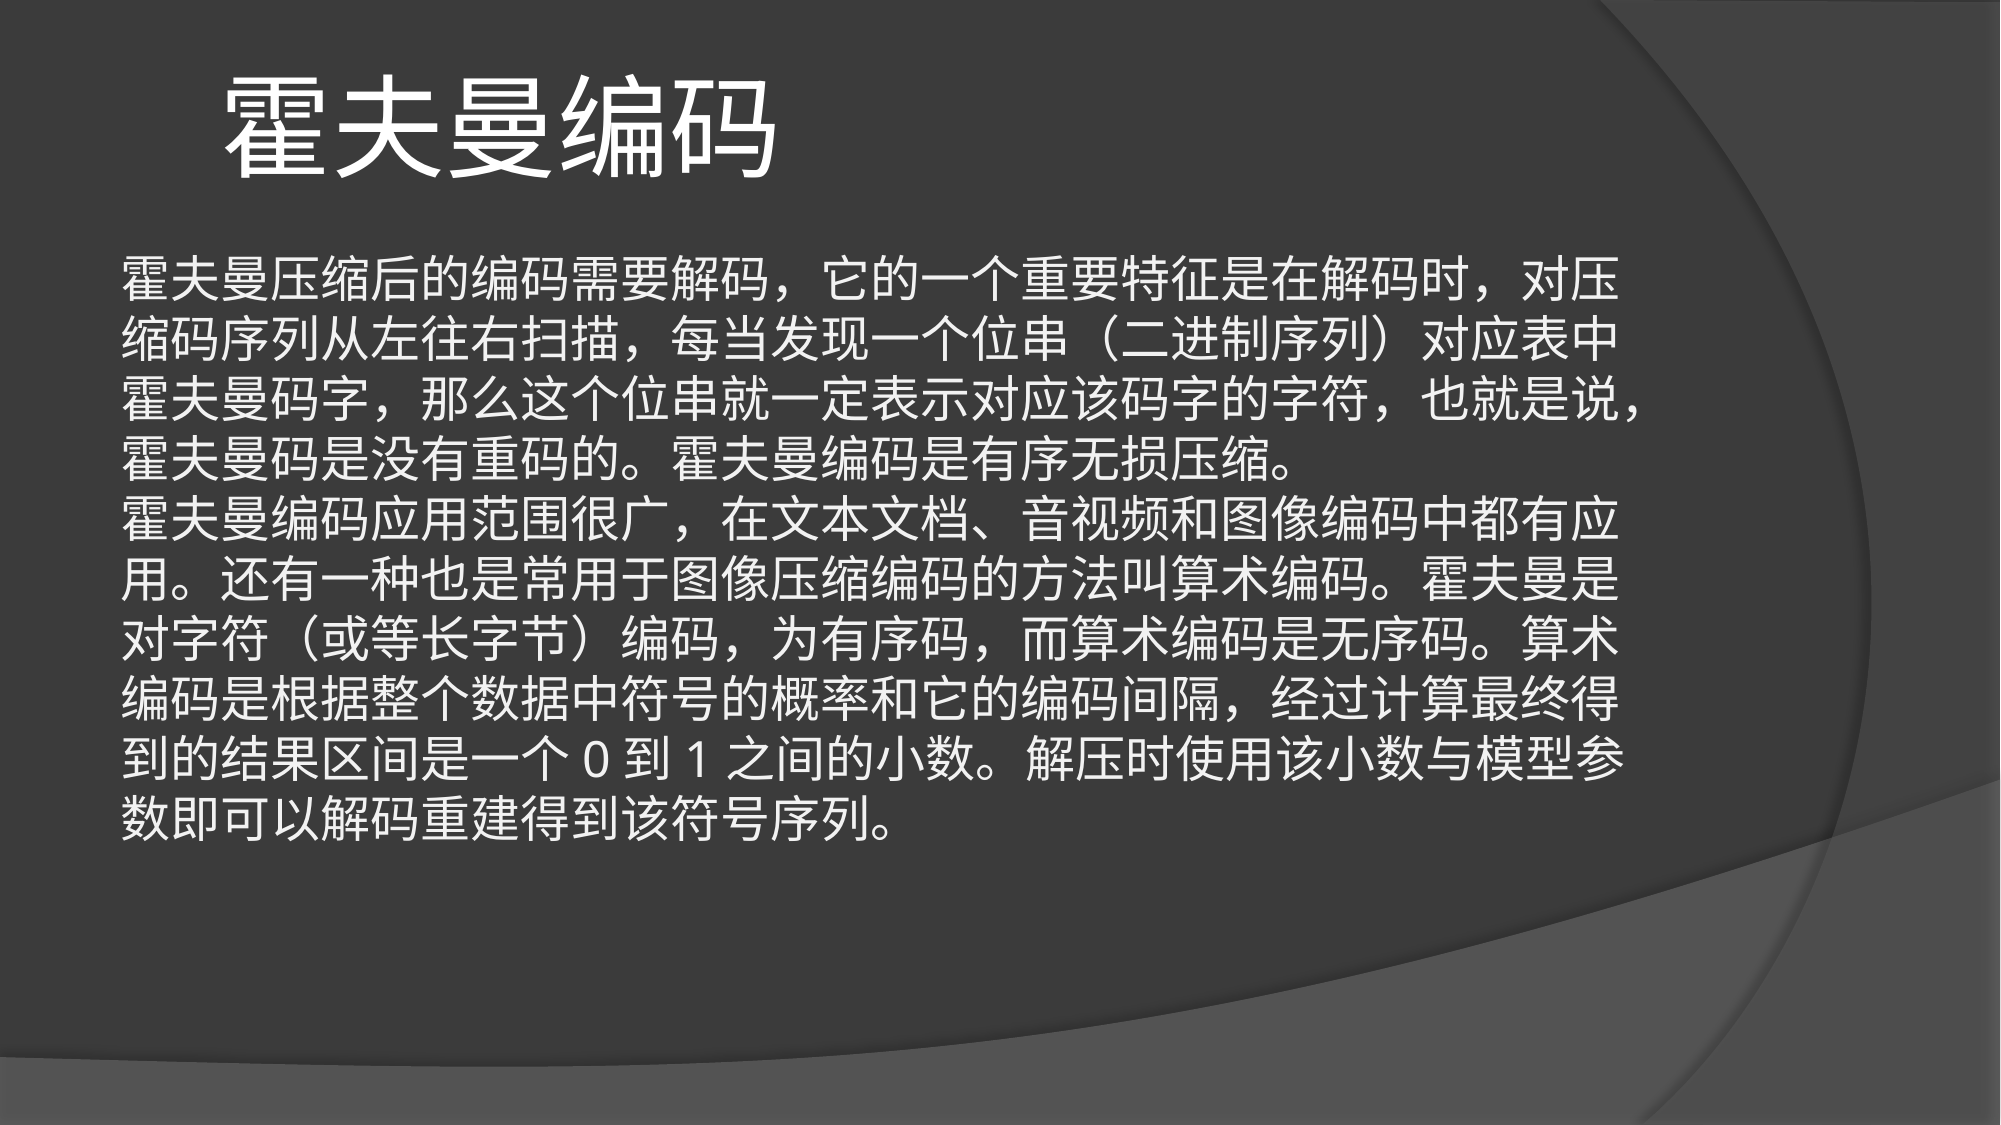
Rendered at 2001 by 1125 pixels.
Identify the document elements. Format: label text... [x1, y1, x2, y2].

text_box 霍夫曼压缩后的编码需要解码，它的一个重要特征是在解码时，对压缩码序列从左往右扫描，每当发现一个位串（二进制序列）对应表中霍夫曼码字，那么这个位串就一定表示对应该码字的字符，也就是说，霍夫曼码是没有重码的。霍夫曼编码是有序无损压缩。 霍夫曼编码应用范围很广，在文本文档、音视频和图像编码中都有应用。还有一种也是常用于图像压缩编码的方法叫算术编码。霍夫曼是对字符（或等长字节）编码，为有序码，而算术编码是无序码。算术编码是根据整个数据中符号的概率和它的编码间隔，经过计算最终得到的结果区间是一个0到1之间的小数。解压时使用该小数与模型参数即可以解码重建得到该符号序列。 [105, 239, 1648, 925]
text_box 霍夫曼编码 [204, 49, 798, 200]
